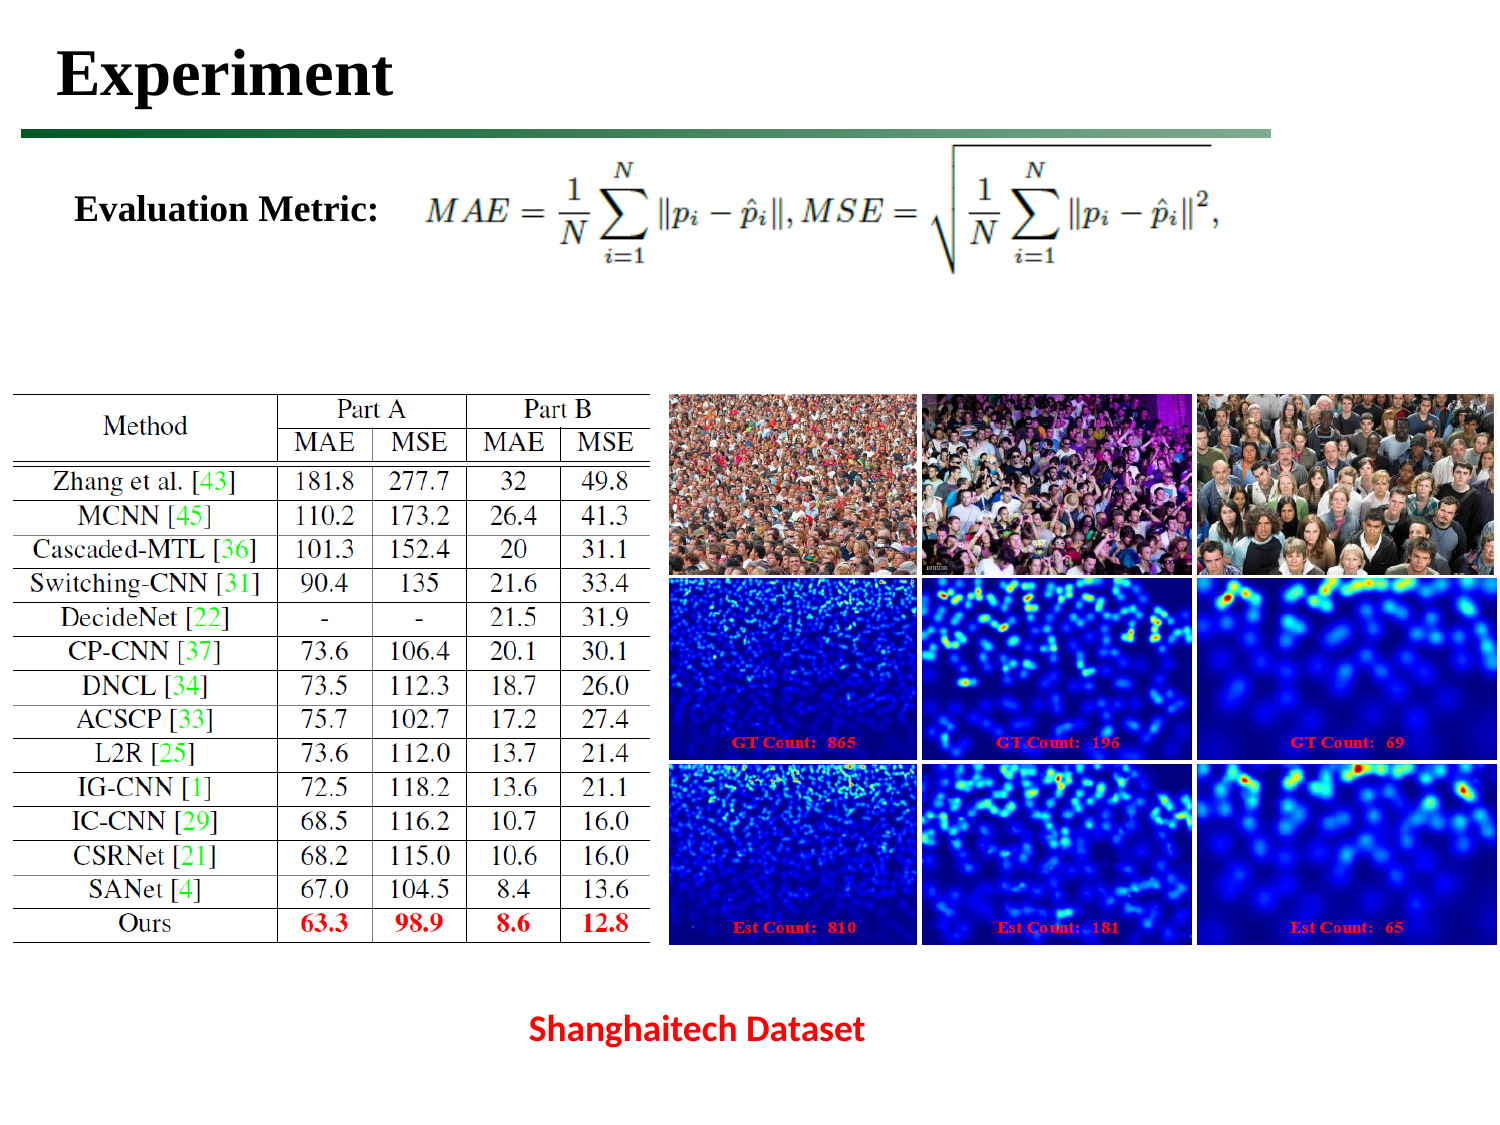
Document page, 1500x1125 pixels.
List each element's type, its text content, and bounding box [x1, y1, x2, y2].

text_box Shanghaitech Dataset [424, 996, 971, 1057]
text_box [21, 129, 1271, 138]
picture [7, 386, 656, 945]
text_box Evaluation Metric: [59, 176, 415, 237]
text_box Experiment [41, 0, 1247, 129]
picture [415, 134, 1232, 279]
picture [667, 392, 1500, 947]
